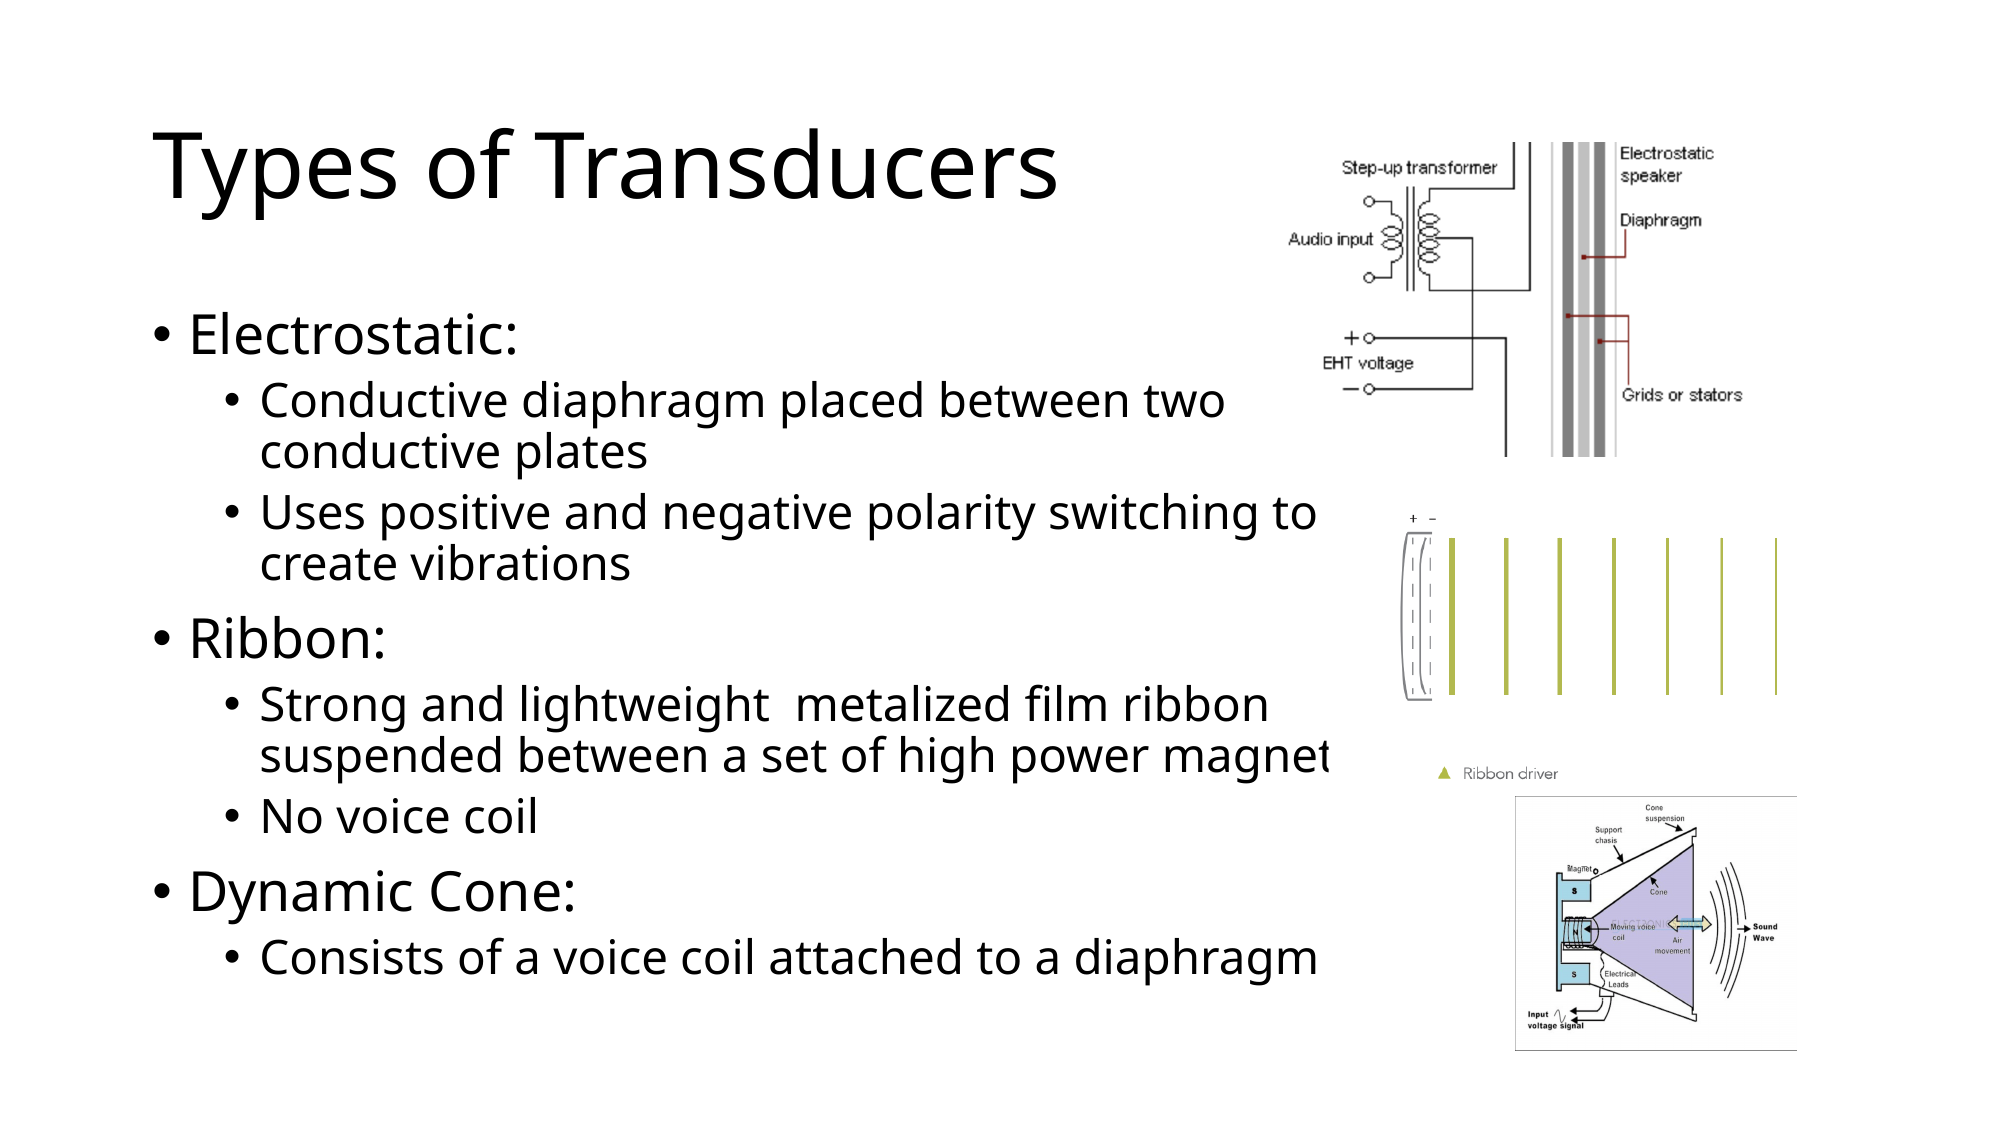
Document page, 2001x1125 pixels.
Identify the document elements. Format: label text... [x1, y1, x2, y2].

picture [1515, 795, 1797, 1051]
list Electrostatic: Conductive diaphragm placed between two conductive plates Uses positive and negative polarity switching to create vibrations Ribbon: Strong and lightweight metalized film ribbon suspended between a set of high power magnets. No voice coil Dynamic Cone: Consists of a voice coil attached to a diaphragm [137, 299, 1399, 1014]
title Types of Transducers [137, 59, 1863, 278]
picture [1286, 142, 1910, 786]
